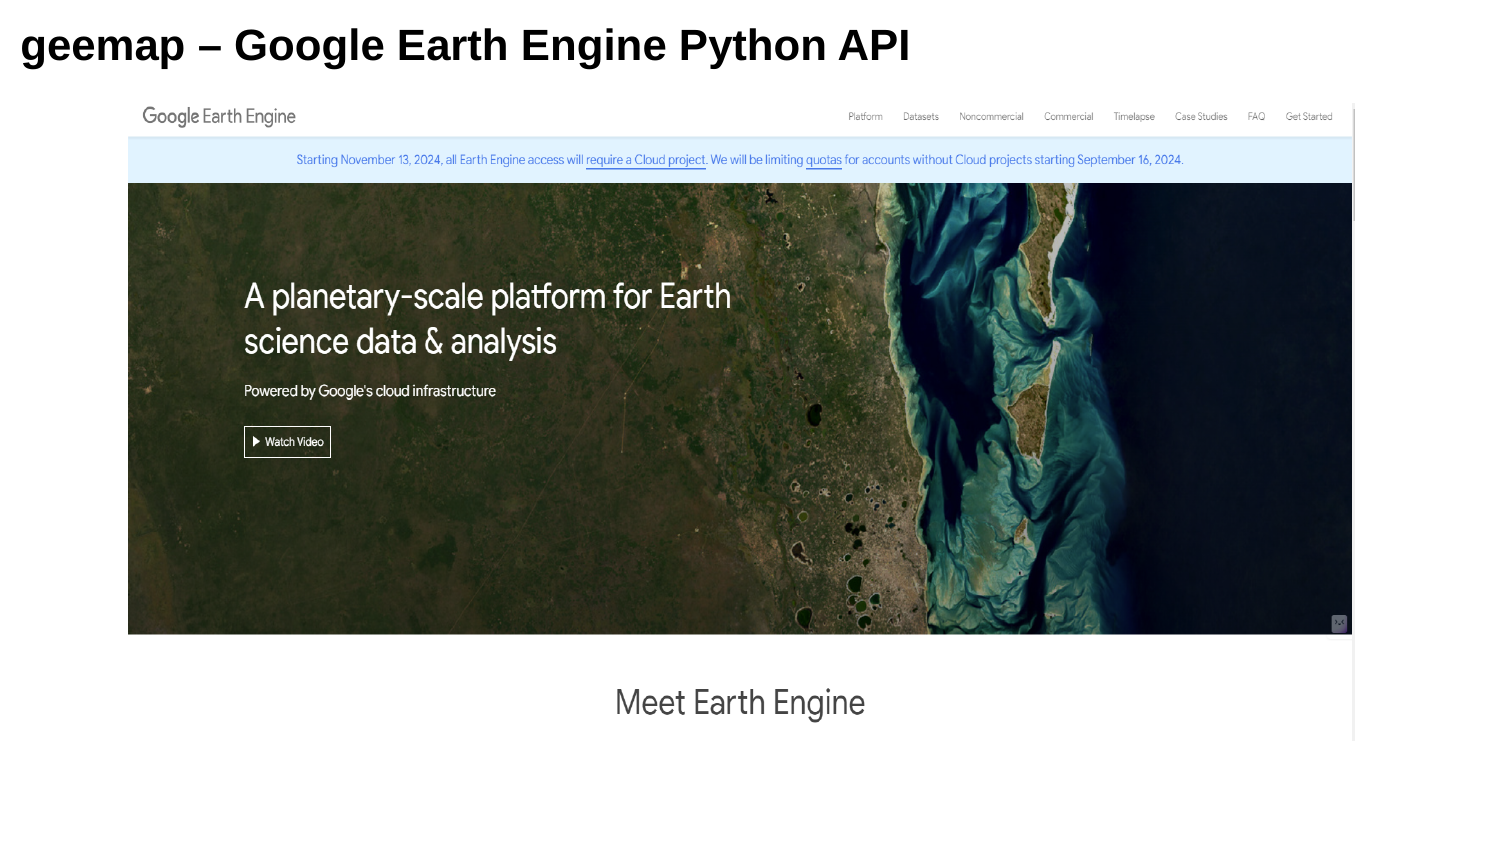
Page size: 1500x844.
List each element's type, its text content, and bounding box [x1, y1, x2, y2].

text_box geemap – Google Earth Engine Python API [5, 9, 927, 77]
picture [128, 103, 1355, 742]
